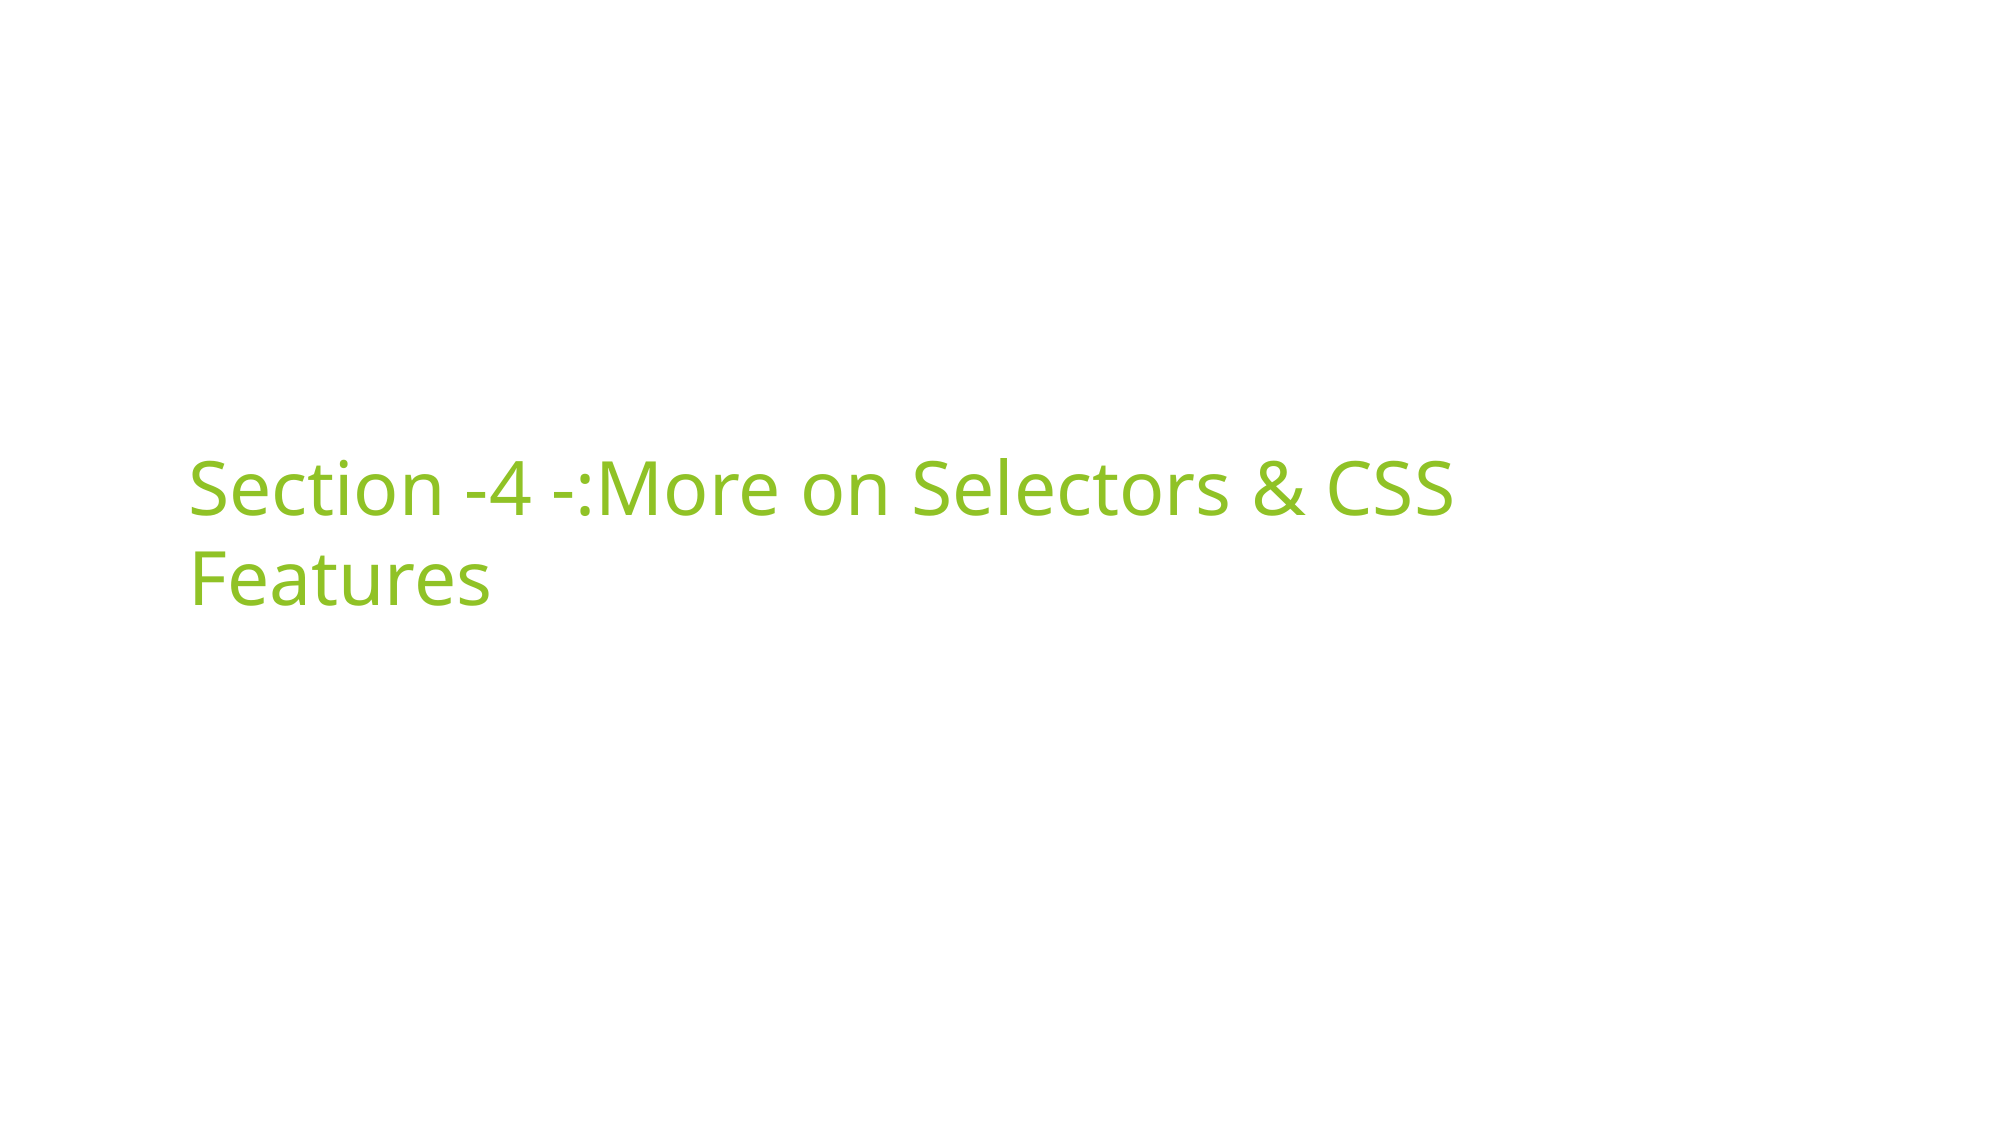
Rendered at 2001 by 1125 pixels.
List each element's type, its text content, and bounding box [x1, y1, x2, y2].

title Section -4 -:More on Selectors & CSS Features [173, 432, 1751, 650]
